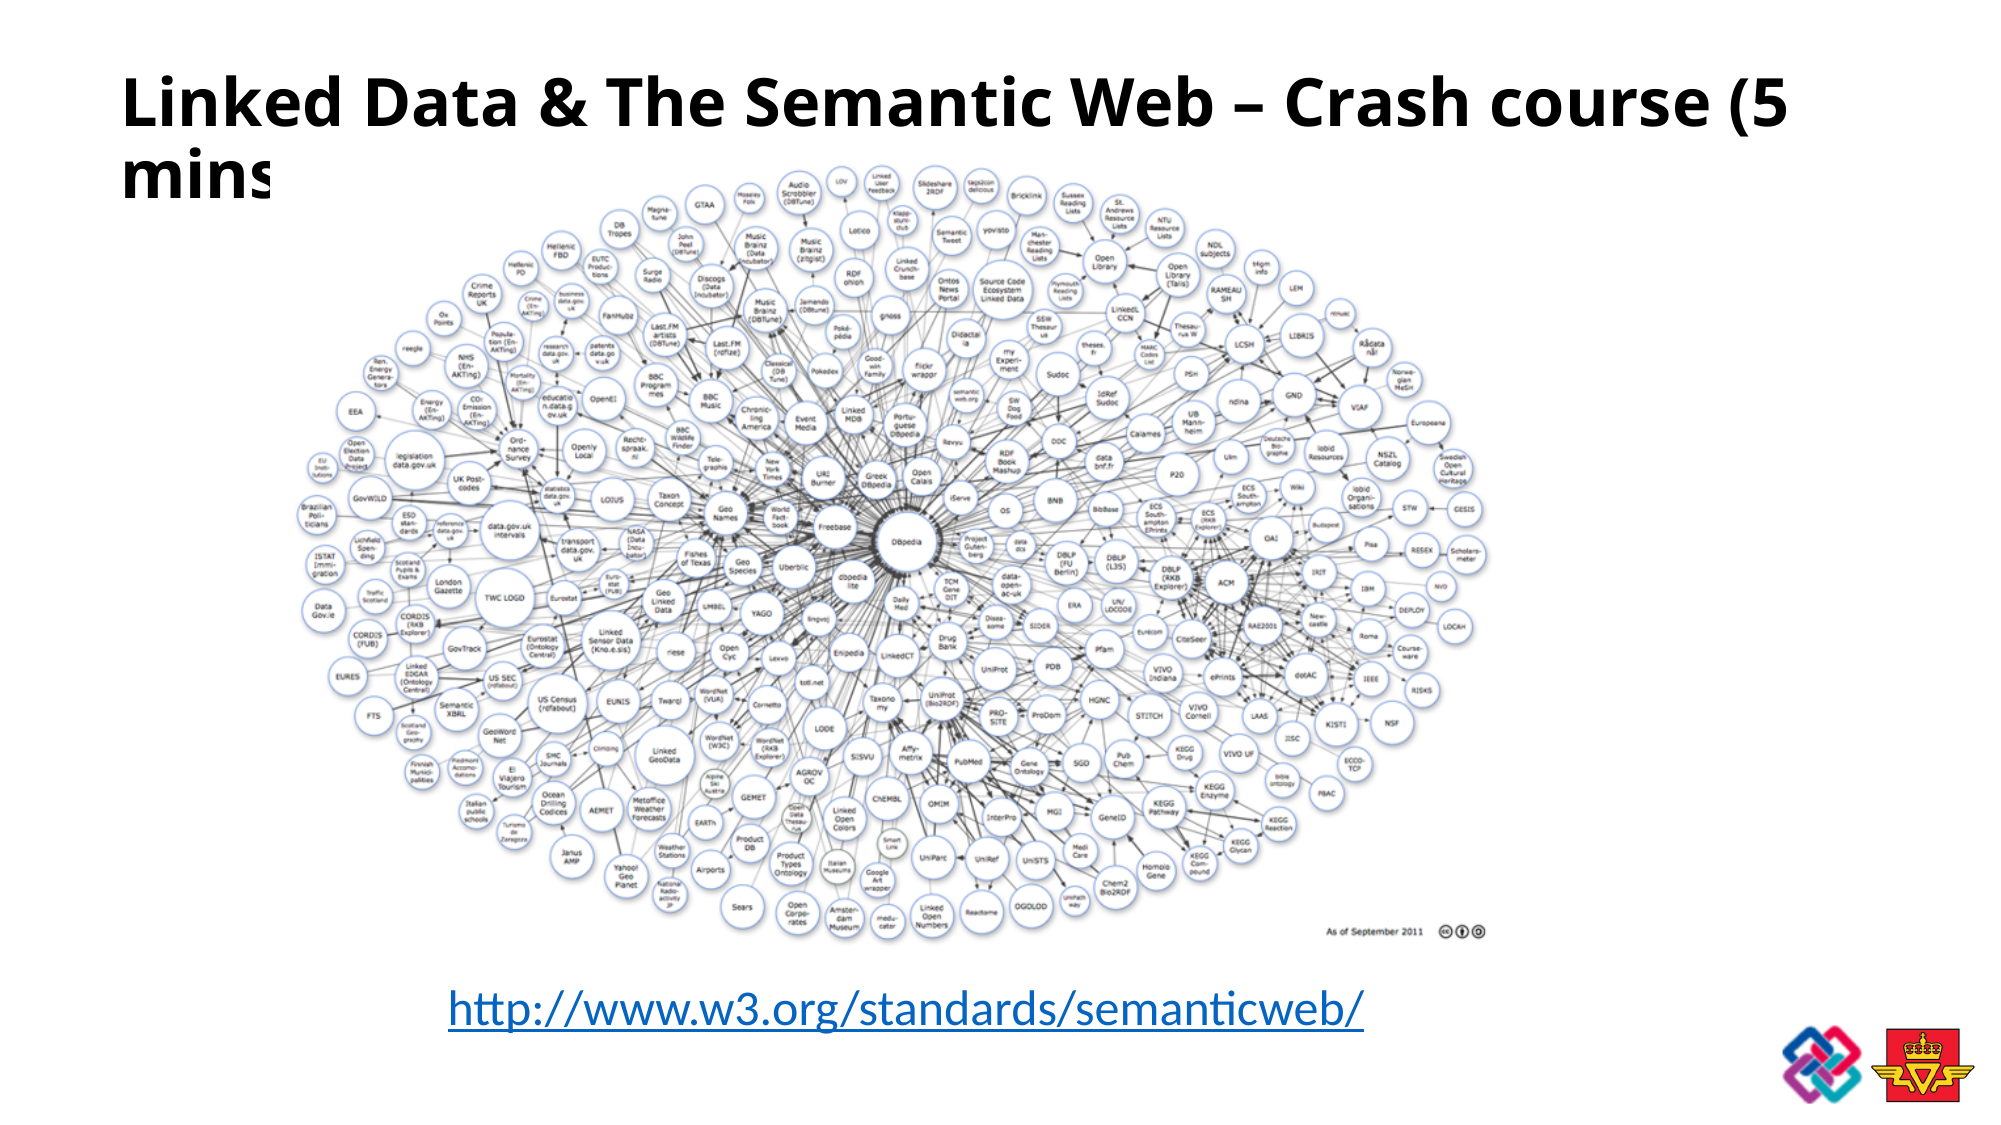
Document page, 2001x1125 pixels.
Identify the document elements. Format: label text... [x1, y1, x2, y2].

text_box http://www.w3.org/standards/semanticweb/ [427, 946, 1841, 1067]
picture [1870, 1027, 1976, 1103]
picture [1778, 1022, 1863, 1106]
picture [270, 141, 1573, 963]
title Linked Data & The Semantic Web – Crash course (5 mins) [99, 58, 1900, 179]
